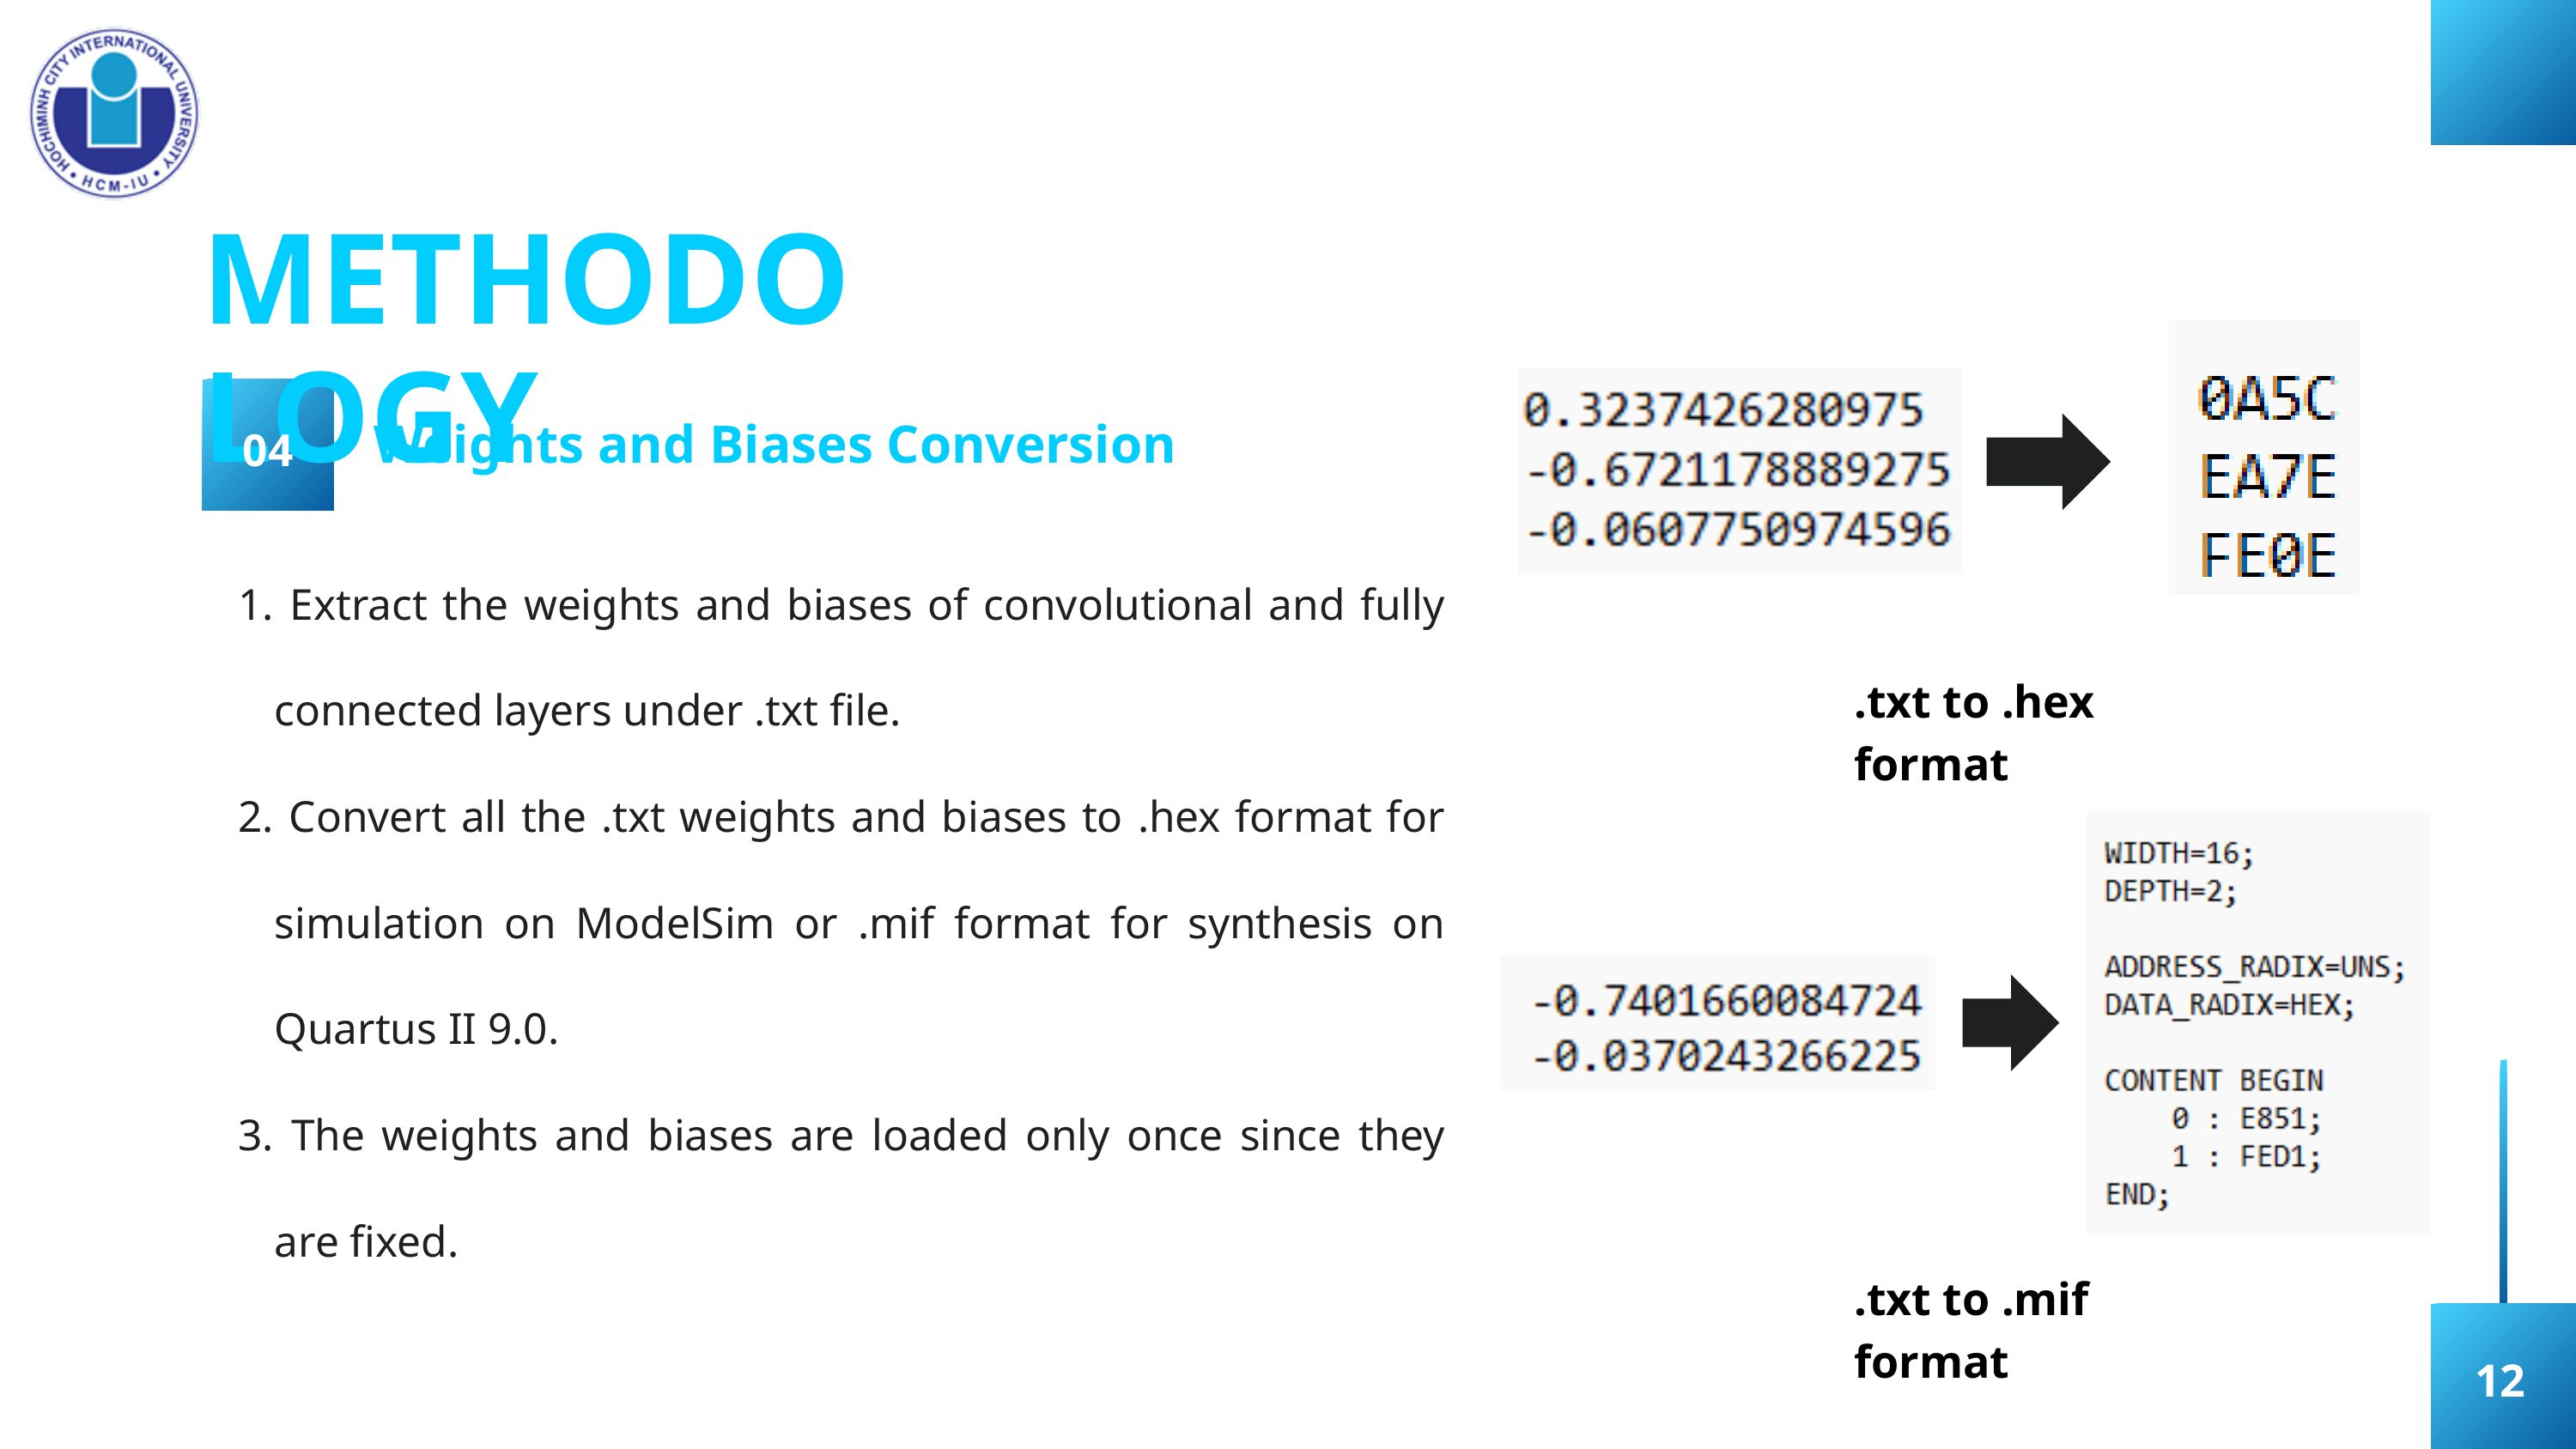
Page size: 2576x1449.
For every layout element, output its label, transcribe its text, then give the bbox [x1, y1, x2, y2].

text_box .txt to .hex format [1854, 664, 2244, 791]
text_box [1518, 367, 1963, 573]
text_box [2430, 1303, 2576, 1449]
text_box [2500, 1059, 2507, 1302]
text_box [1986, 413, 2111, 511]
text_box [25, 24, 203, 205]
text_box [2168, 319, 2361, 595]
text_box [2087, 811, 2432, 1234]
text_box Weights and Biases Conversion [374, 401, 1206, 474]
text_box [1962, 973, 2060, 1072]
text_box Extract the weights and biases of convolutional and fully connected layers under .txt file. Convert all the .txt weights and biases to .hex format for simulation on ModelSim or .mif format for synthesis on Quartus II 9.0. The weights and biases are loaded only once since they are fixed. [202, 522, 1445, 1265]
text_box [202, 379, 334, 511]
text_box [2430, 0, 2576, 145]
text_box METHODOLOGY [202, 211, 893, 488]
text_box .txt to .mif format [1854, 1262, 2239, 1387]
text_box [1500, 955, 1935, 1090]
